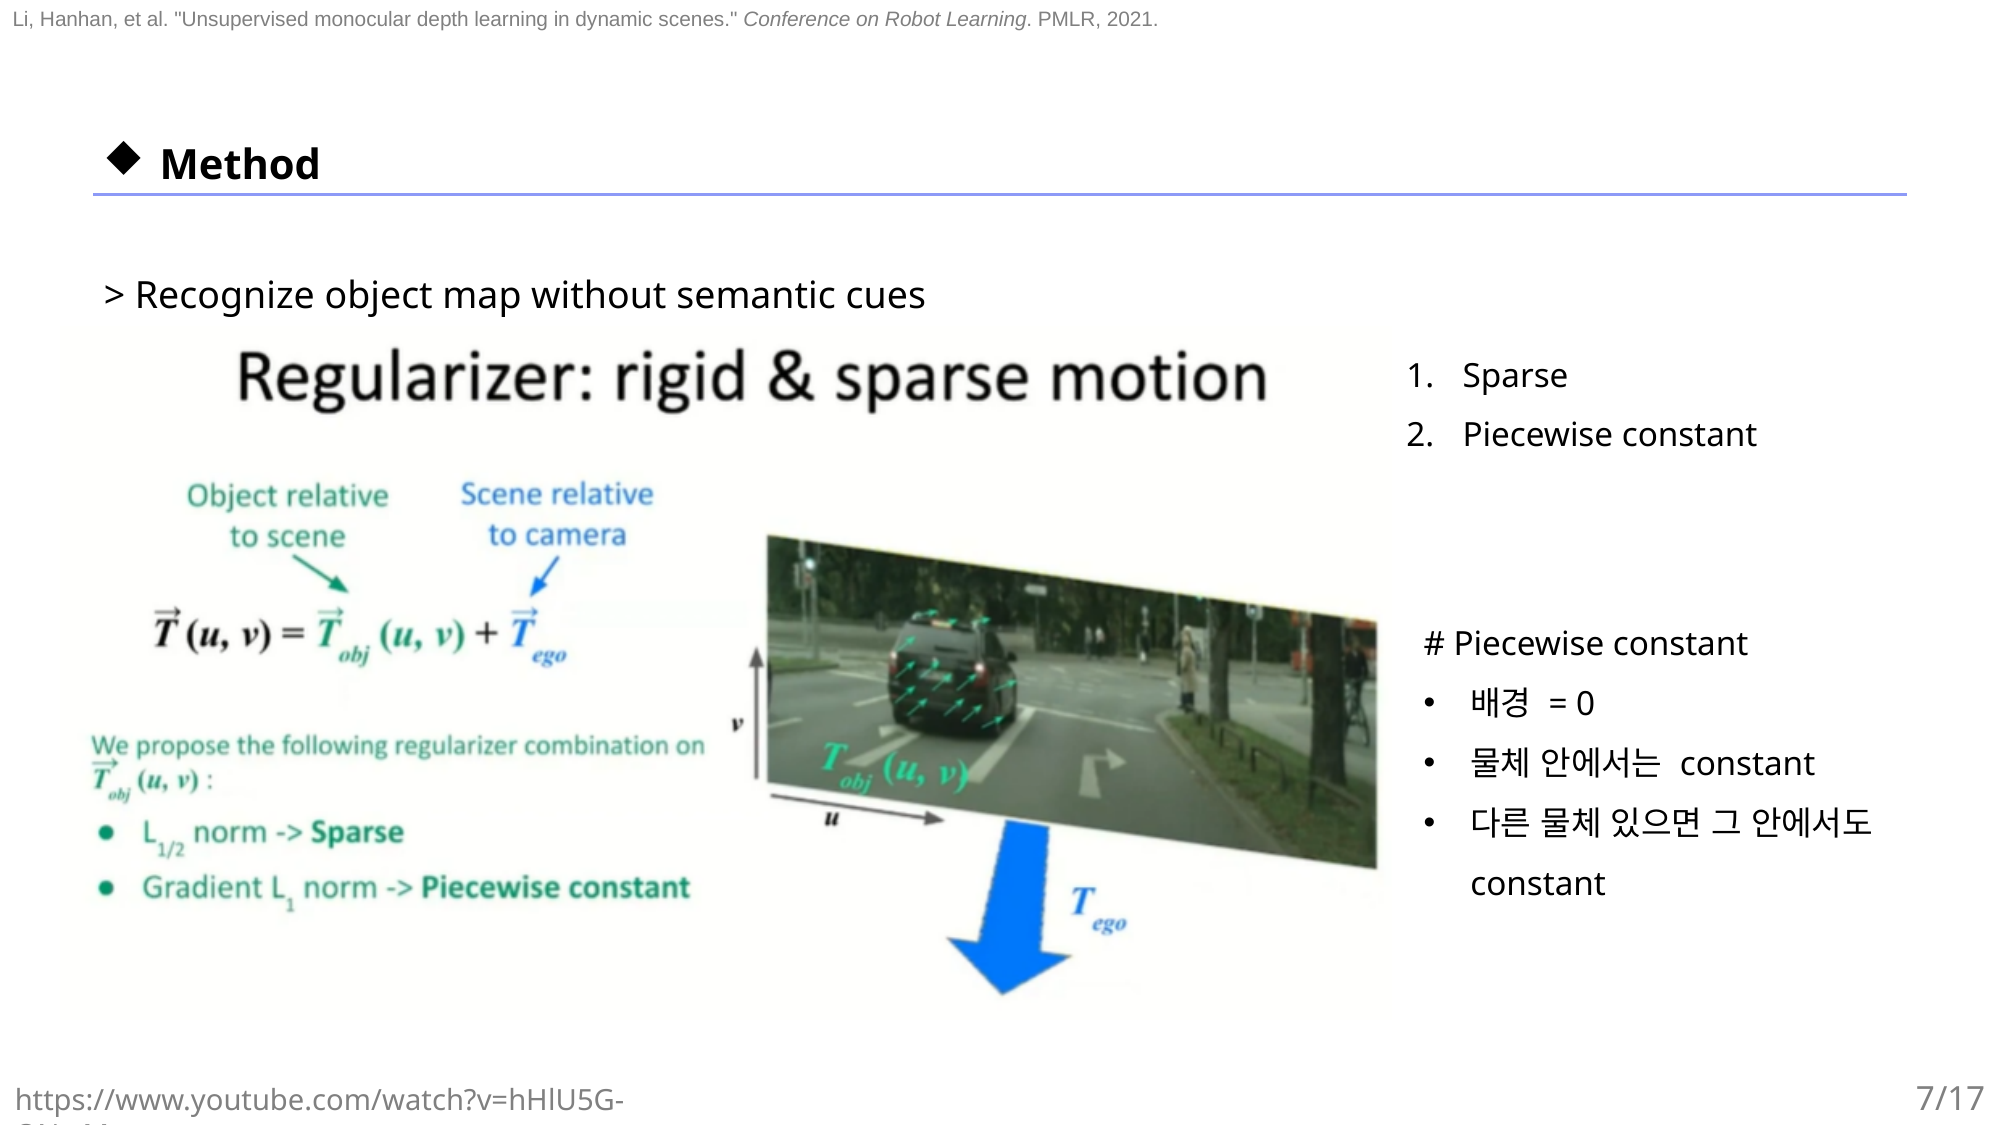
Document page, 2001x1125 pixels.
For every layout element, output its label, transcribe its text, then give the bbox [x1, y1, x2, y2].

text_box Method [88, 105, 967, 196]
text_box Sparse Piecewise constant [1392, 326, 1923, 461]
text_box Li, Hanhan, et al. "Unsupervised monocular depth learning in dynamic scenes." Conference on Robot Learning. PMLR, 2021. [0, 0, 1244, 41]
text_box https://www.youtube.com/watch?v=hHlU5G-ONwM [0, 1073, 727, 1125]
picture [60, 326, 1392, 1020]
text_box # Piecewise constant 배경 = 0 물체 안에서는 constant 다른 물체 있으면 그 안에서도 constant [1408, 595, 1940, 910]
text_box > Recognize object map without semantic cues [88, 241, 1142, 324]
